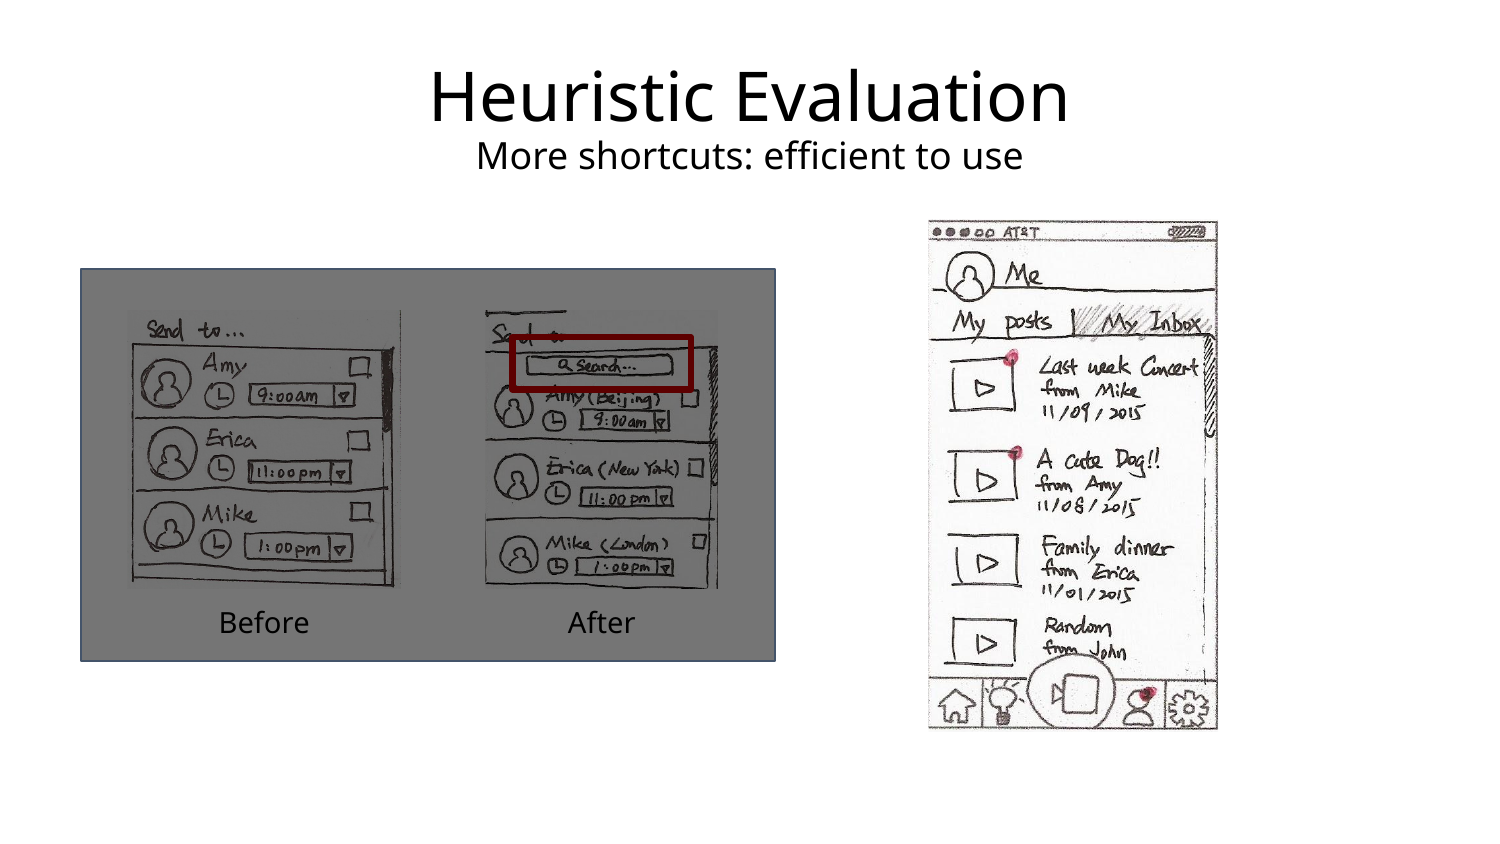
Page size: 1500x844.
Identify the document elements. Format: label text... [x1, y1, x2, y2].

title Heuristic Evaluation More shortcuts: efficient to use [51, 72, 1449, 167]
picture [127, 310, 401, 589]
text_box [80, 268, 776, 662]
picture [485, 310, 718, 589]
picture [928, 219, 1219, 732]
